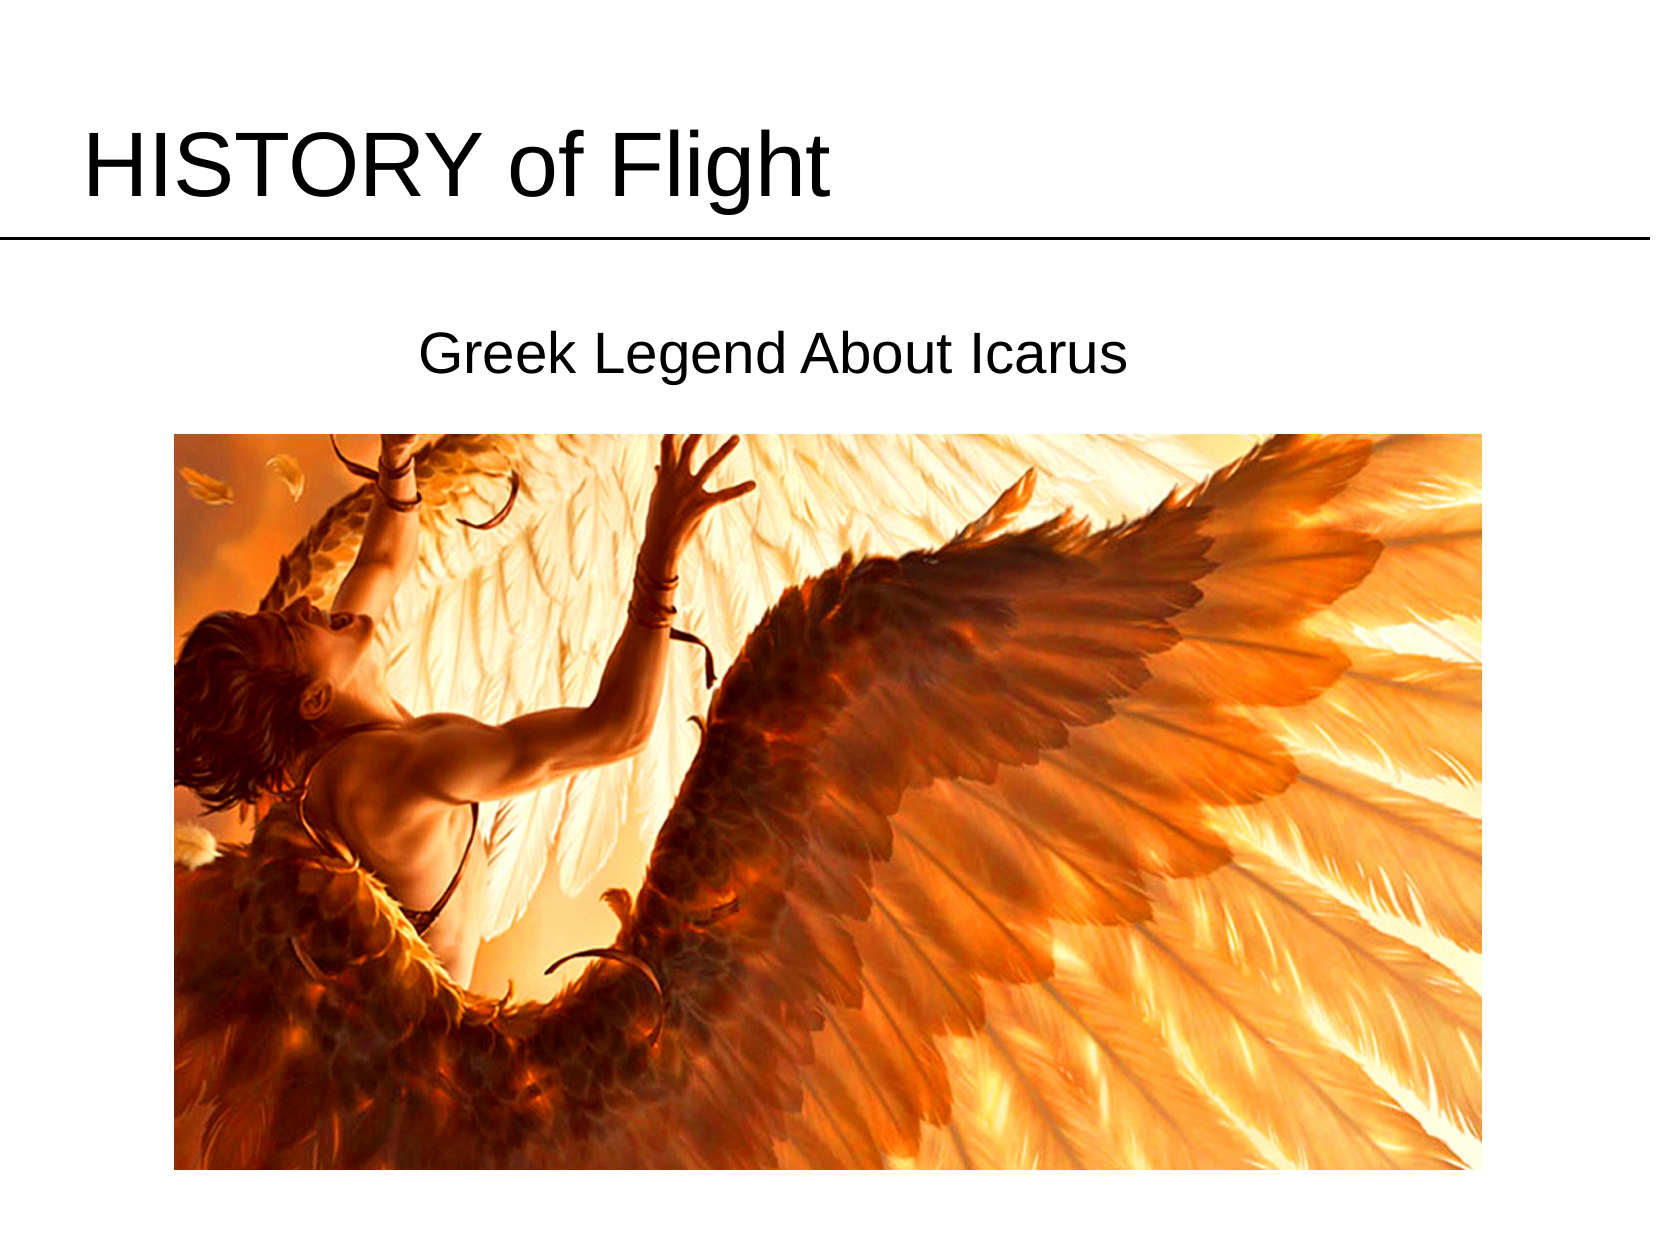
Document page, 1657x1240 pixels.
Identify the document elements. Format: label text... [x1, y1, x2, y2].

text_box HISTORY of Flight [80, 105, 1576, 313]
text_box Greek Legend About Icarus [390, 315, 1657, 1020]
picture [174, 434, 1482, 1170]
